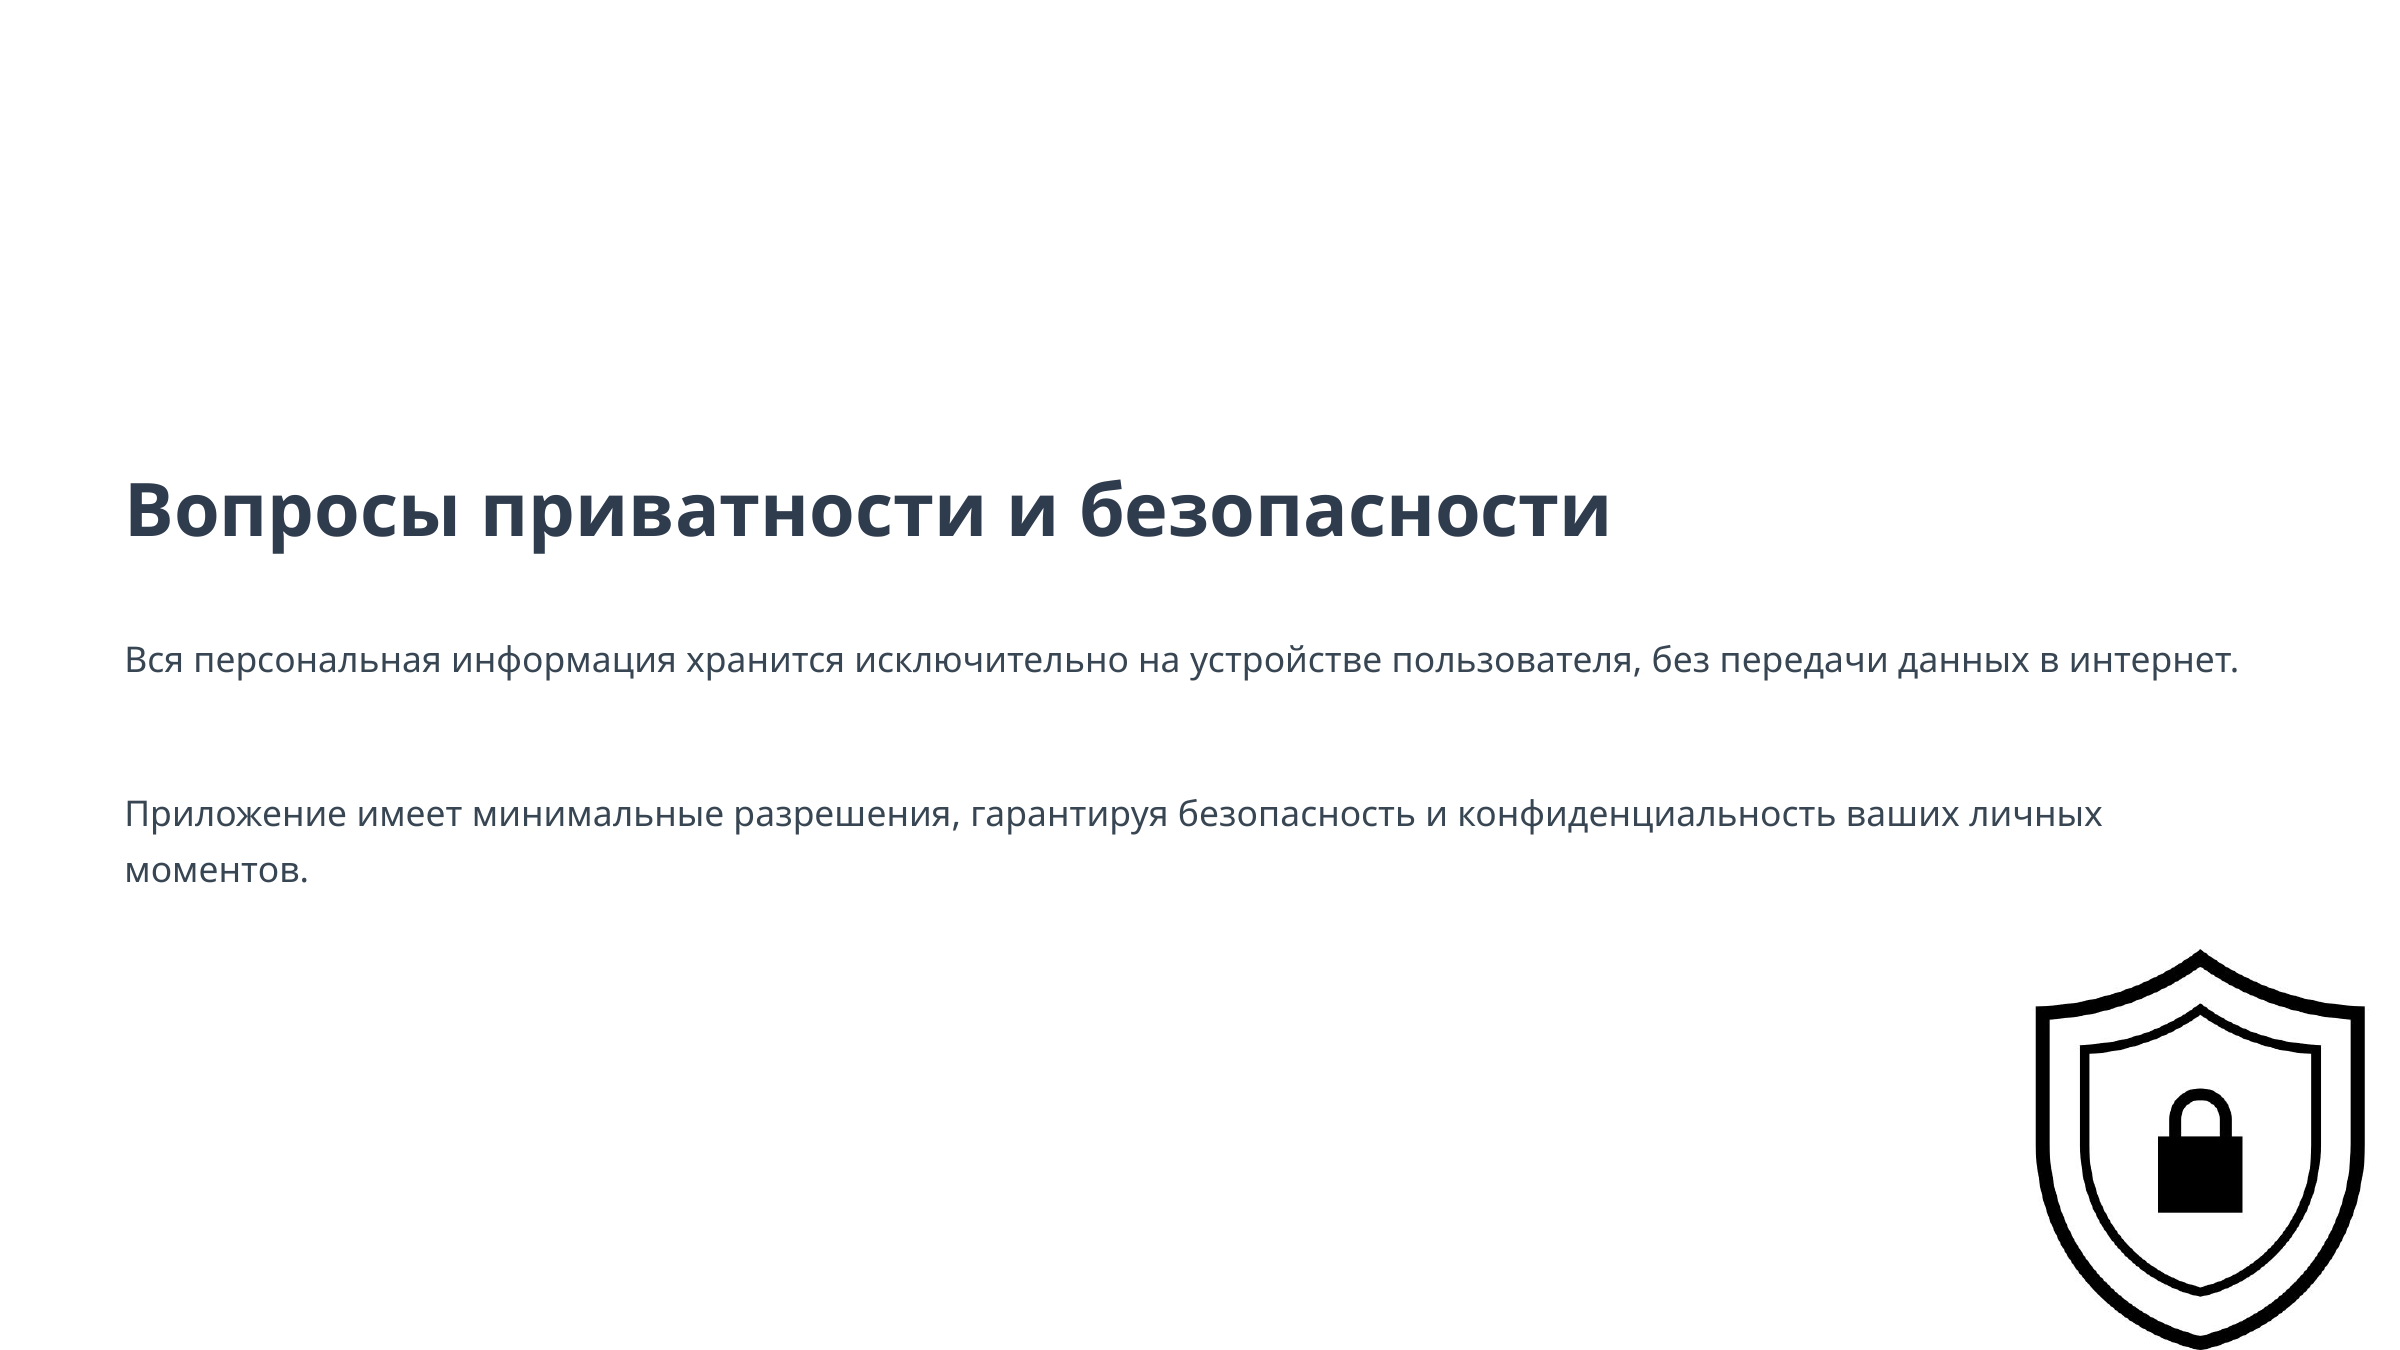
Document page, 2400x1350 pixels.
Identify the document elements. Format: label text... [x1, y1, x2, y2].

text_box Вопросы приватности и безопасности [124, 458, 1618, 553]
picture [1999, 949, 2400, 1350]
text_box Приложение имеет минимальные разрешения, гарантируя безопасность и конфиденциальность ваших личных моментов. [124, 777, 2276, 891]
text_box Вся персональная информация хранится исключительно на устройстве пользователя, без передачи данных в интернет. [124, 623, 2276, 738]
